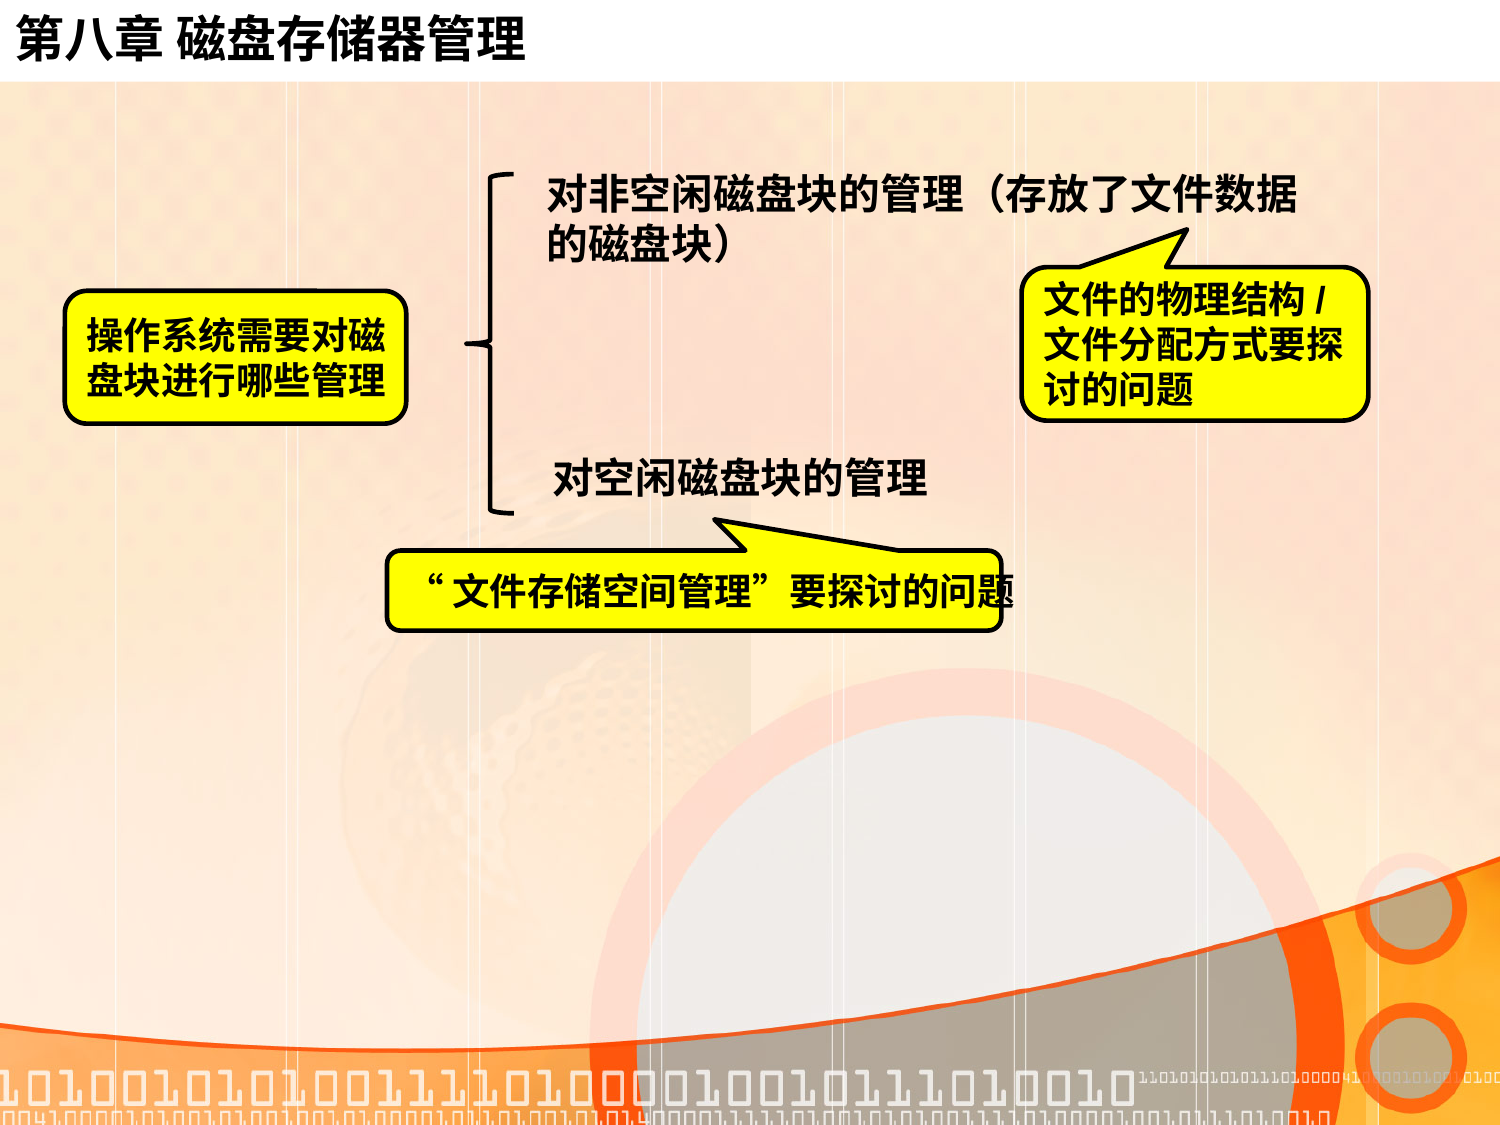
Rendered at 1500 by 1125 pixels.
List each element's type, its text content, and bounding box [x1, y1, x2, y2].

text_box 操作系统需要对磁 盘块进行哪些管理 [64, 290, 407, 424]
title 第八章 磁盘存储器管理 [0, 0, 1500, 76]
text_box 对空闲磁盘块的管理 [537, 444, 1029, 510]
text_box 文件的物理结构/ 文件分配方式要探 讨的问题 [1021, 229, 1369, 421]
text_box [466, 174, 514, 514]
text_box 对非空闲磁盘块的管理（存放了文件数据 的磁盘块） [531, 160, 1333, 276]
text_box “文件存储空间管理”要探讨的问题 [387, 519, 1002, 631]
picture [0, 82, 1500, 1125]
